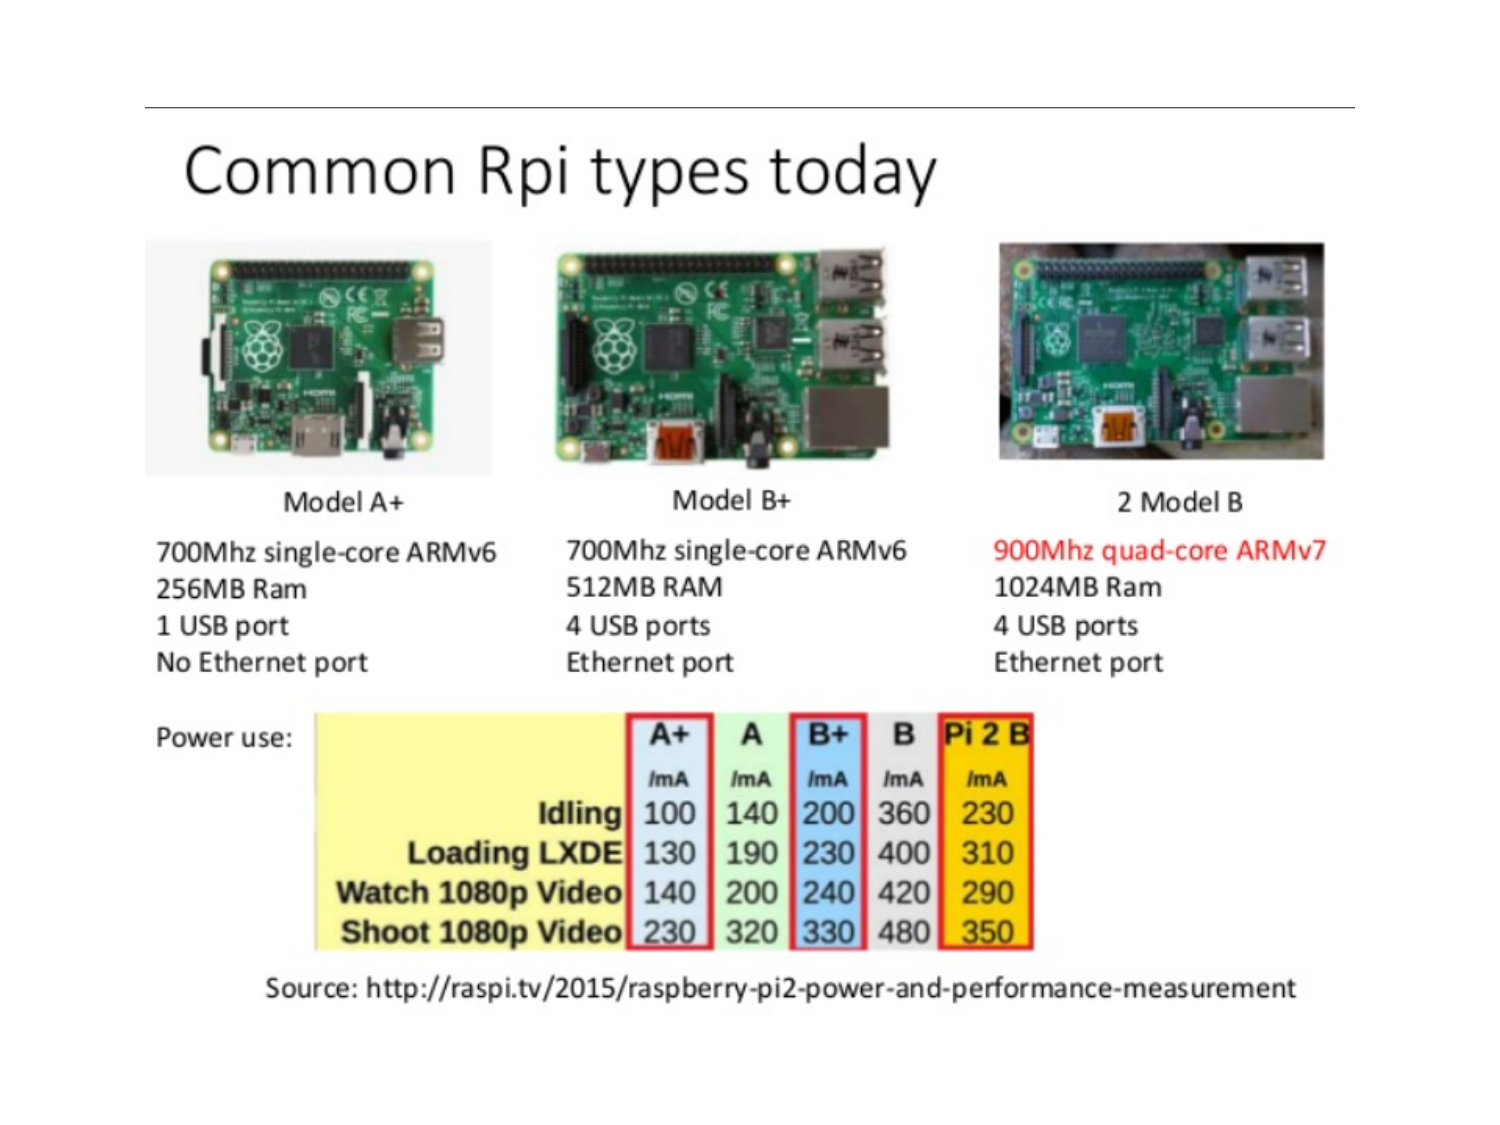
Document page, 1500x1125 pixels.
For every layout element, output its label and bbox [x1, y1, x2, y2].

picture [145, 107, 1355, 1018]
